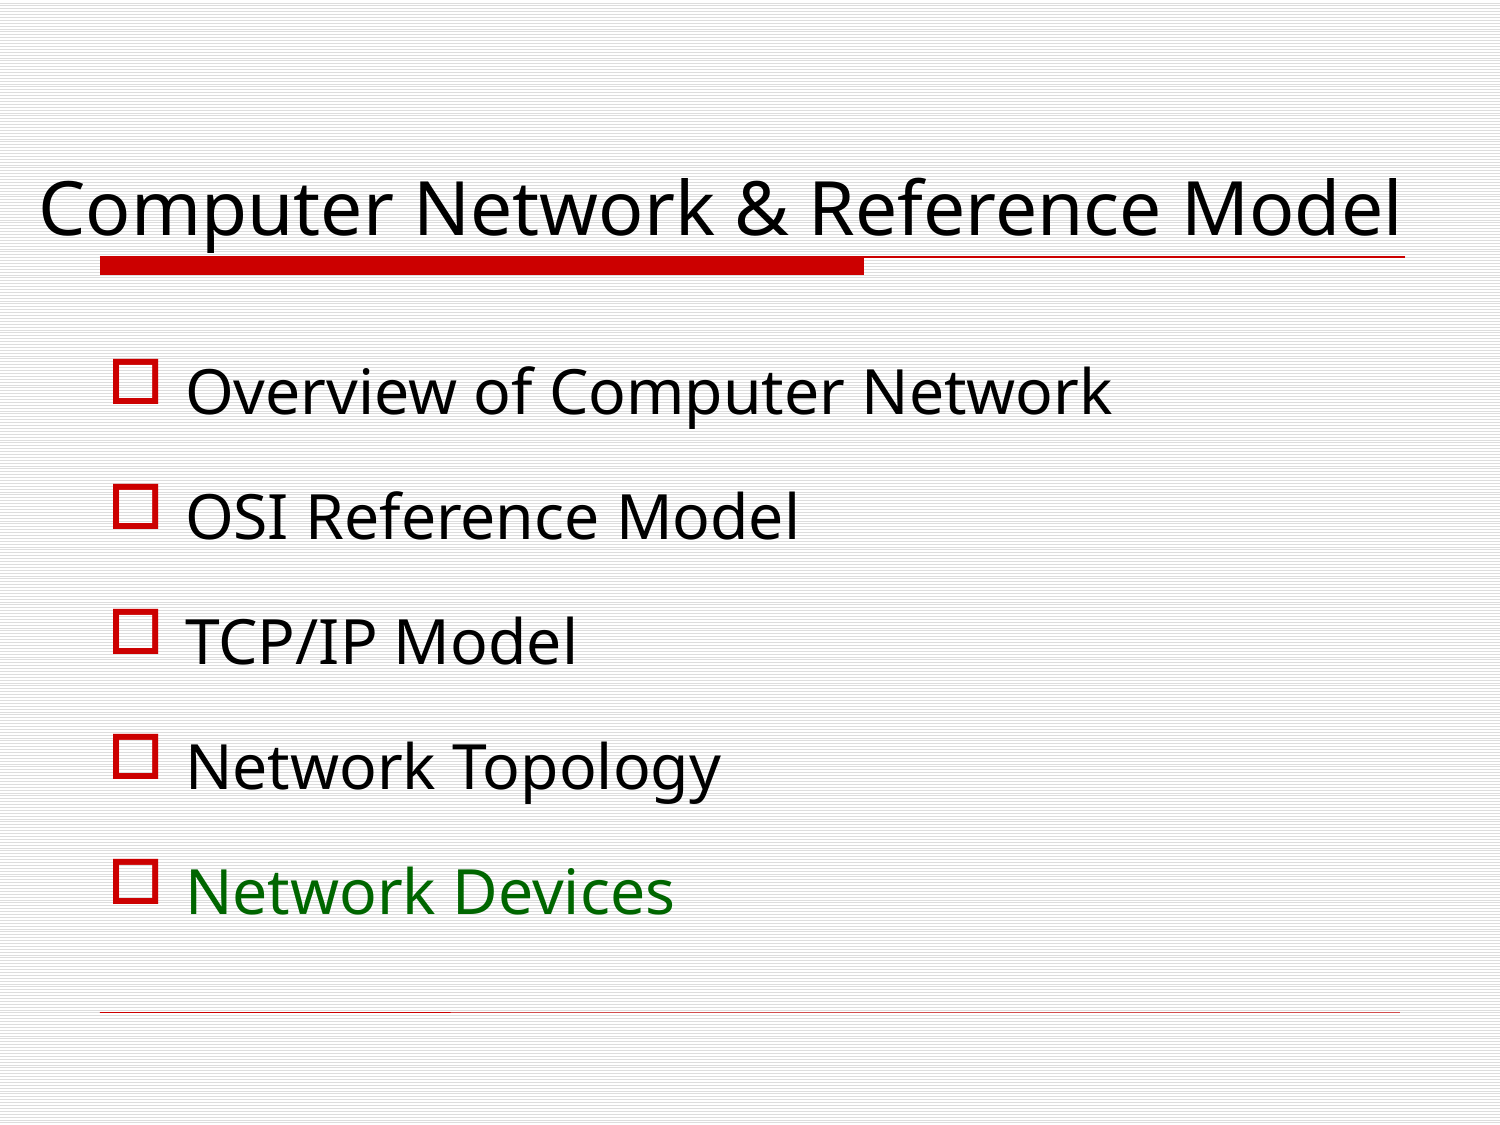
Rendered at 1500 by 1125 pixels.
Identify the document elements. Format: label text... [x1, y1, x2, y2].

title Computer Network & Reference Model [23, 58, 1500, 259]
list Overview of Computer Network OSI Reference Model TCP/IP Model Network Topology Network Devices [92, 307, 1406, 988]
